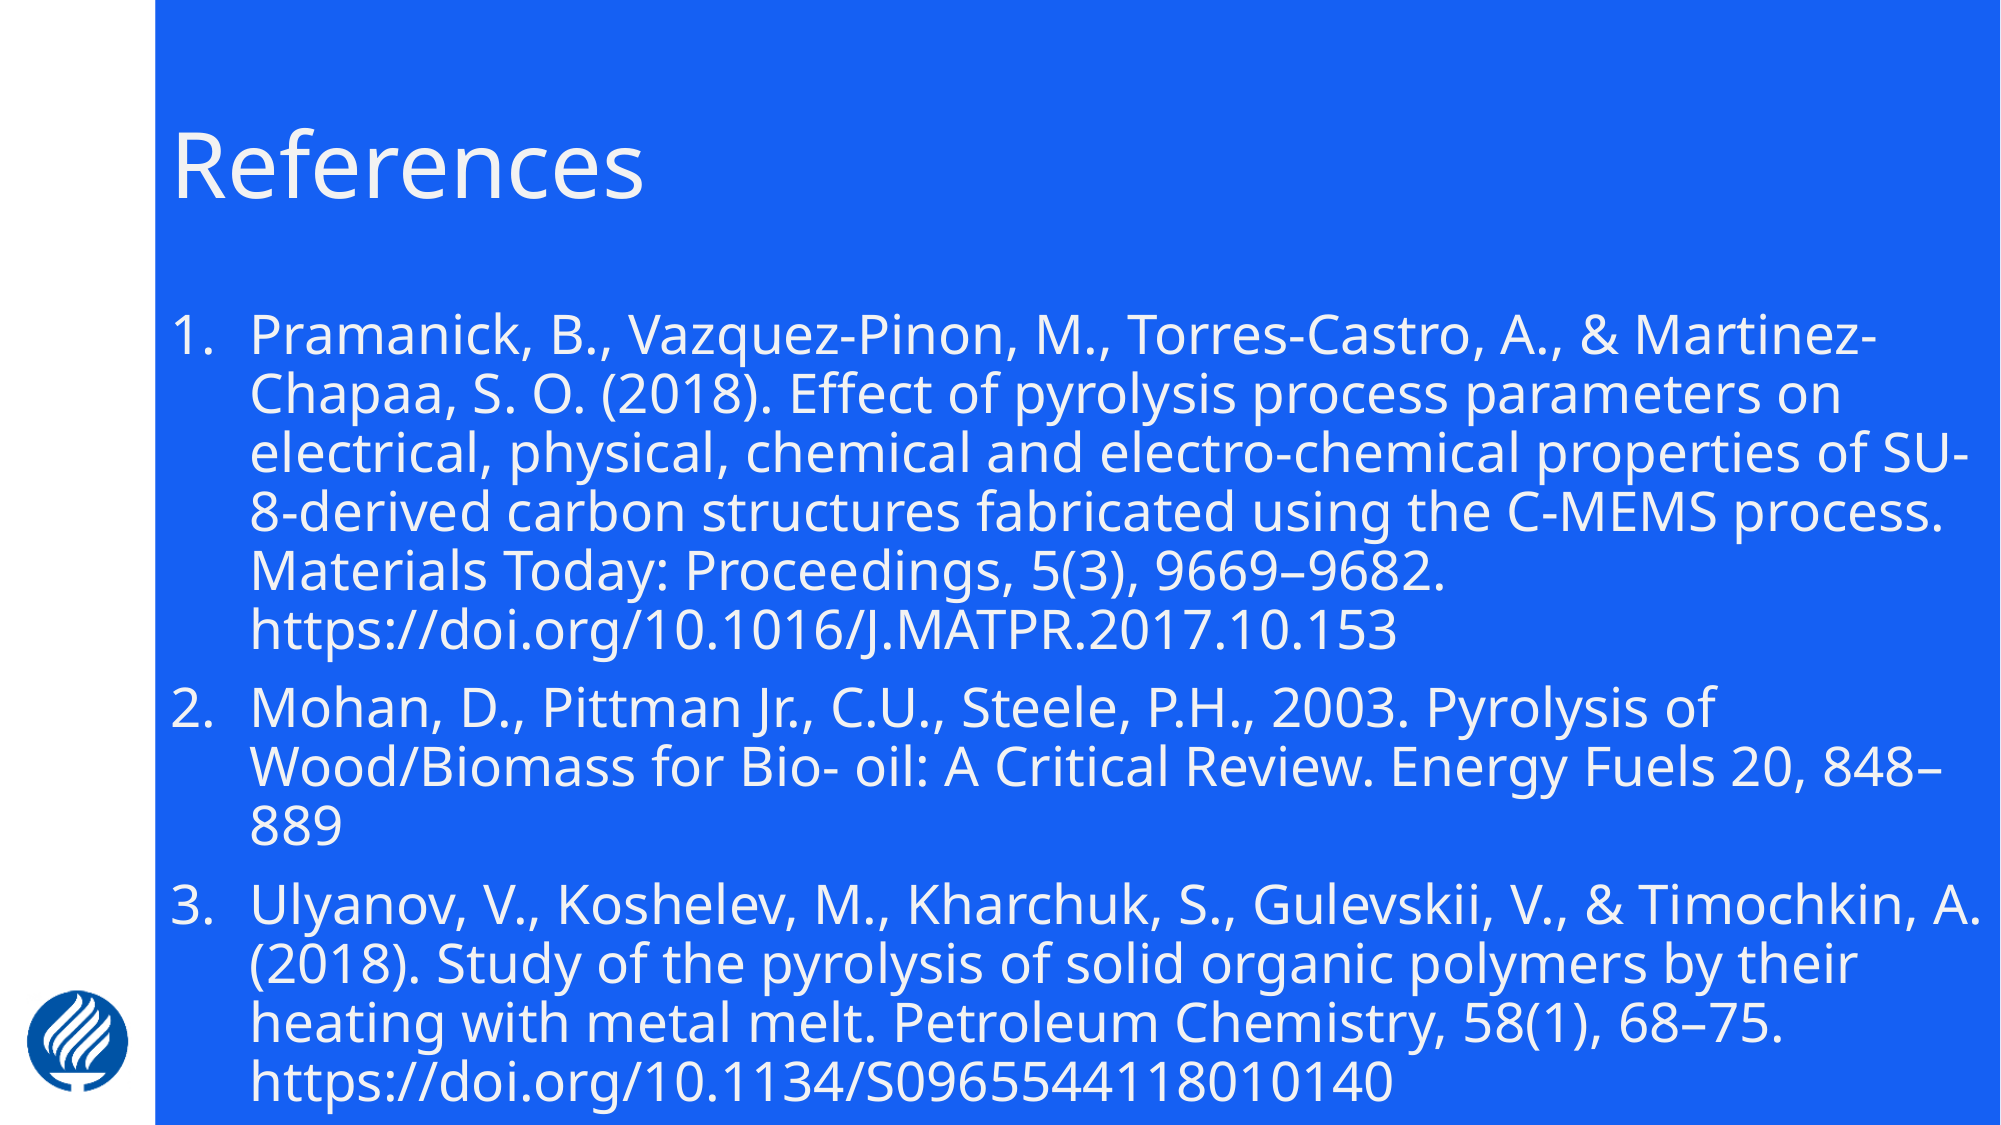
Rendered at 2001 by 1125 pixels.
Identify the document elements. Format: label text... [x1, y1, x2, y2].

title References [155, 59, 2000, 278]
picture [0, 0, 2001, 1125]
list Pramanick, B., Vazquez-Pinon, M., Torres-Castro, A., & Martinez-Chapaa, S. O. (2018). Effect of pyrolysis process parameters on electrical, physical, chemical and electro-chemical properties of SU-8-derived carbon structures fabricated using the C-MEMS process. Materials Today: Proceedings, 5(3), 9669–9682. https://doi.org/10.1016/J.MATPR.2017.10.153 Mohan, D., Pittman Jr., C.U., Steele, P.H., 2003. Pyrolysis of Wood/Biomass for Bio- oil: A Critical Review. Energy Fuels 20, 848–889 Ulyanov, V., Koshelev, M., Kharchuk, S., Gulevskii, V., & Timochkin, A. (2018). Study of the pyrolysis of solid organic polymers by their heating with metal melt. Petroleum Chemistry, 58(1), 68–75. https://doi.org/10.1134/S0965544118010140 [155, 299, 2000, 1125]
